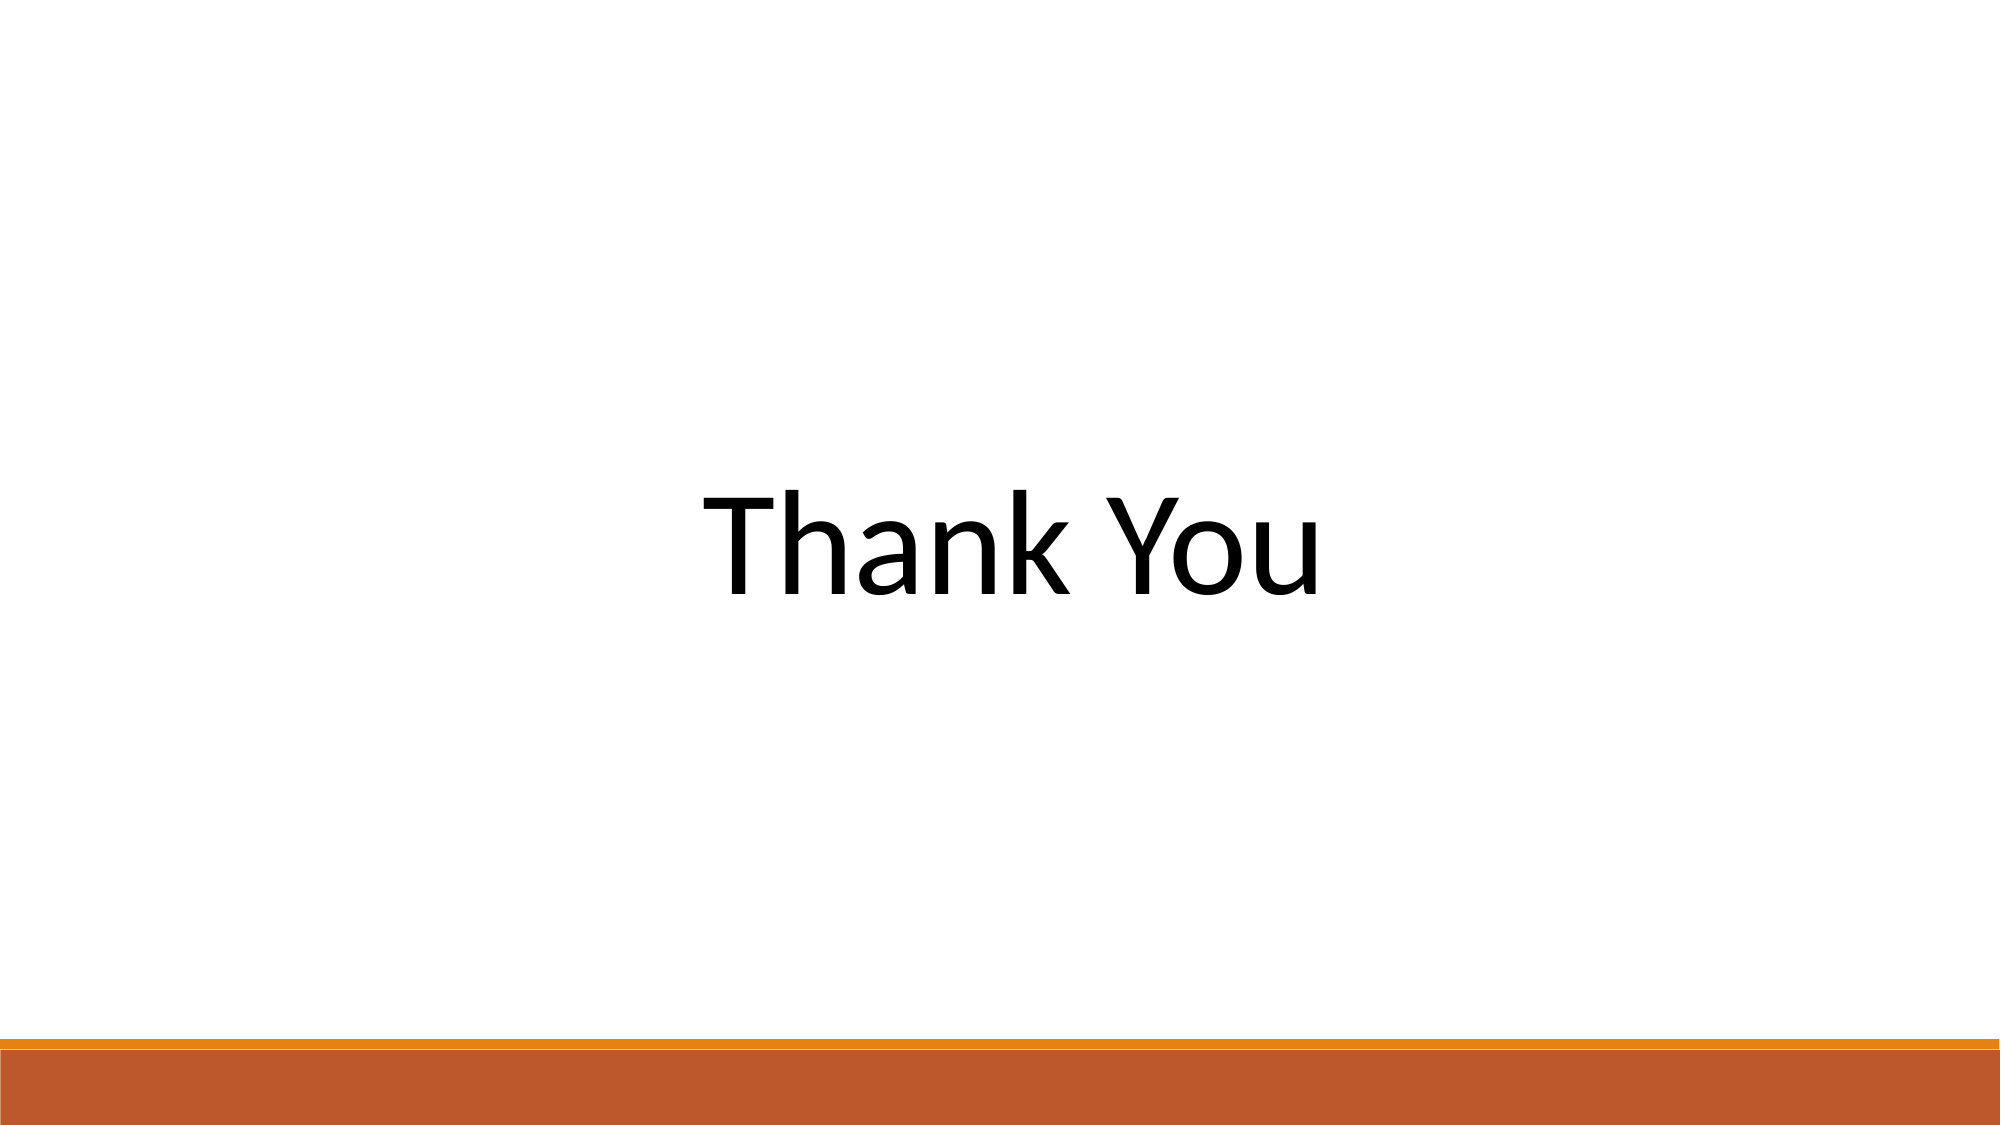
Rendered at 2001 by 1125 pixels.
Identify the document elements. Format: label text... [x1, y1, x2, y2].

text_box Thank You [351, 437, 1678, 632]
